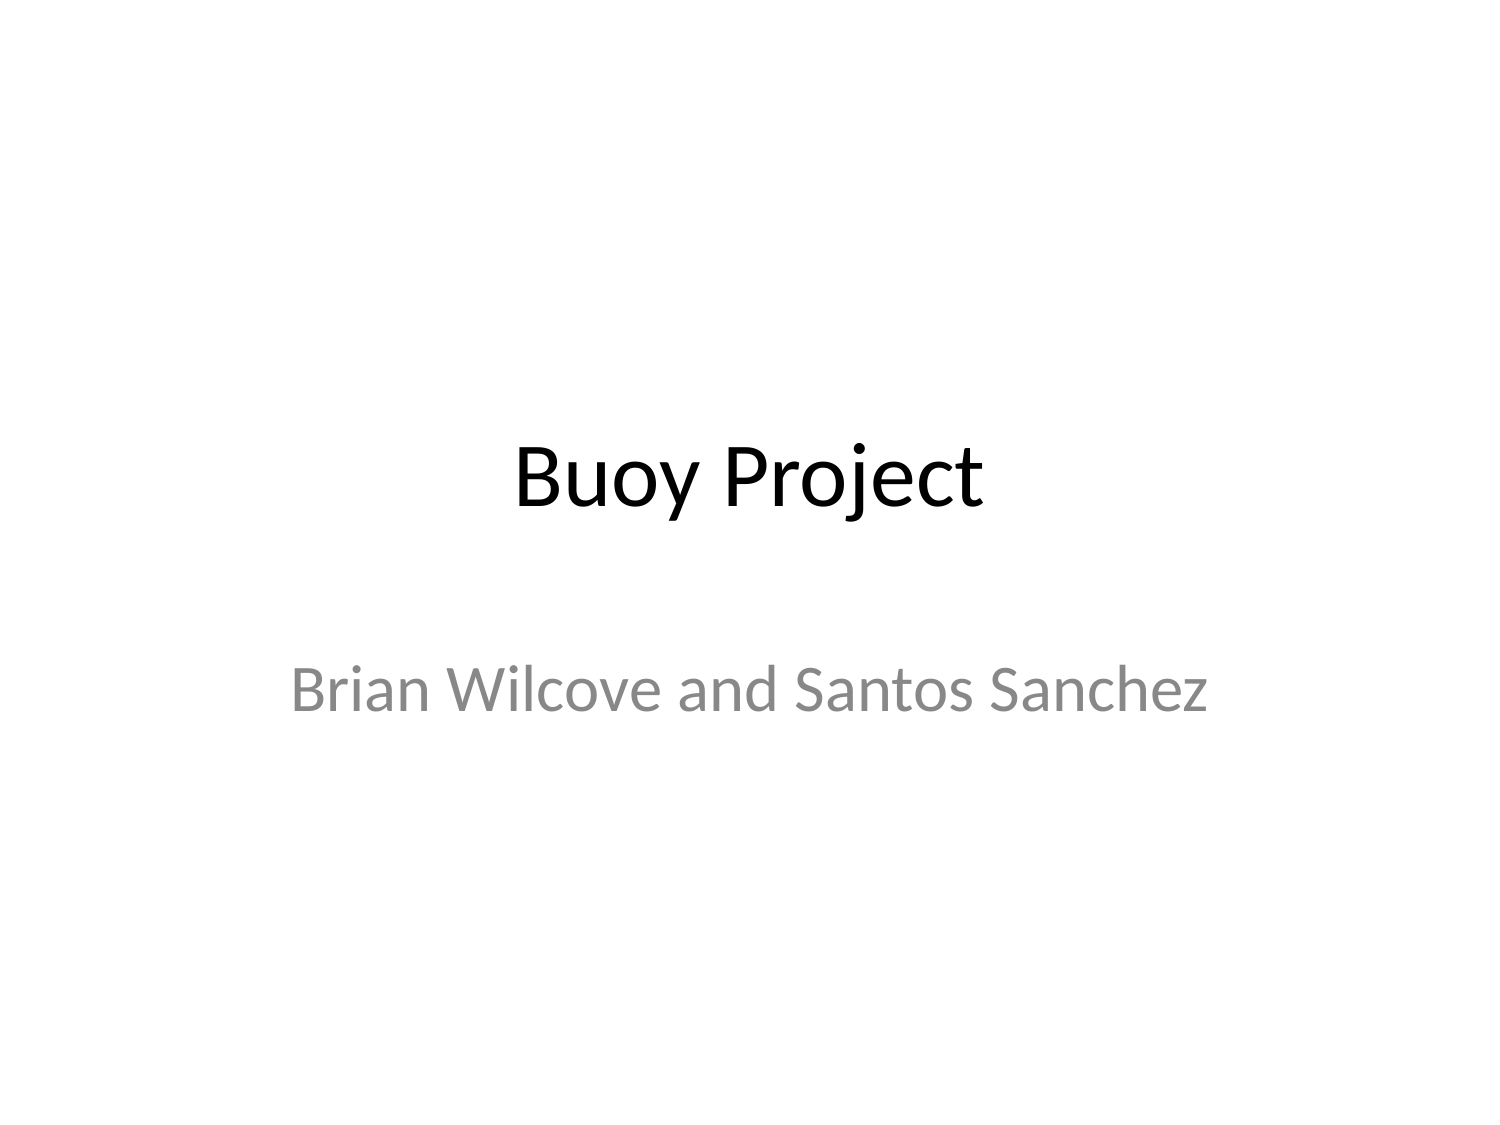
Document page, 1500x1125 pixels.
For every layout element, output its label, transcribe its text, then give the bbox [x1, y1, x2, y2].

title Buoy Project [112, 349, 1388, 591]
subtitle Brian Wilcove and Santos Sanchez [225, 637, 1275, 925]
